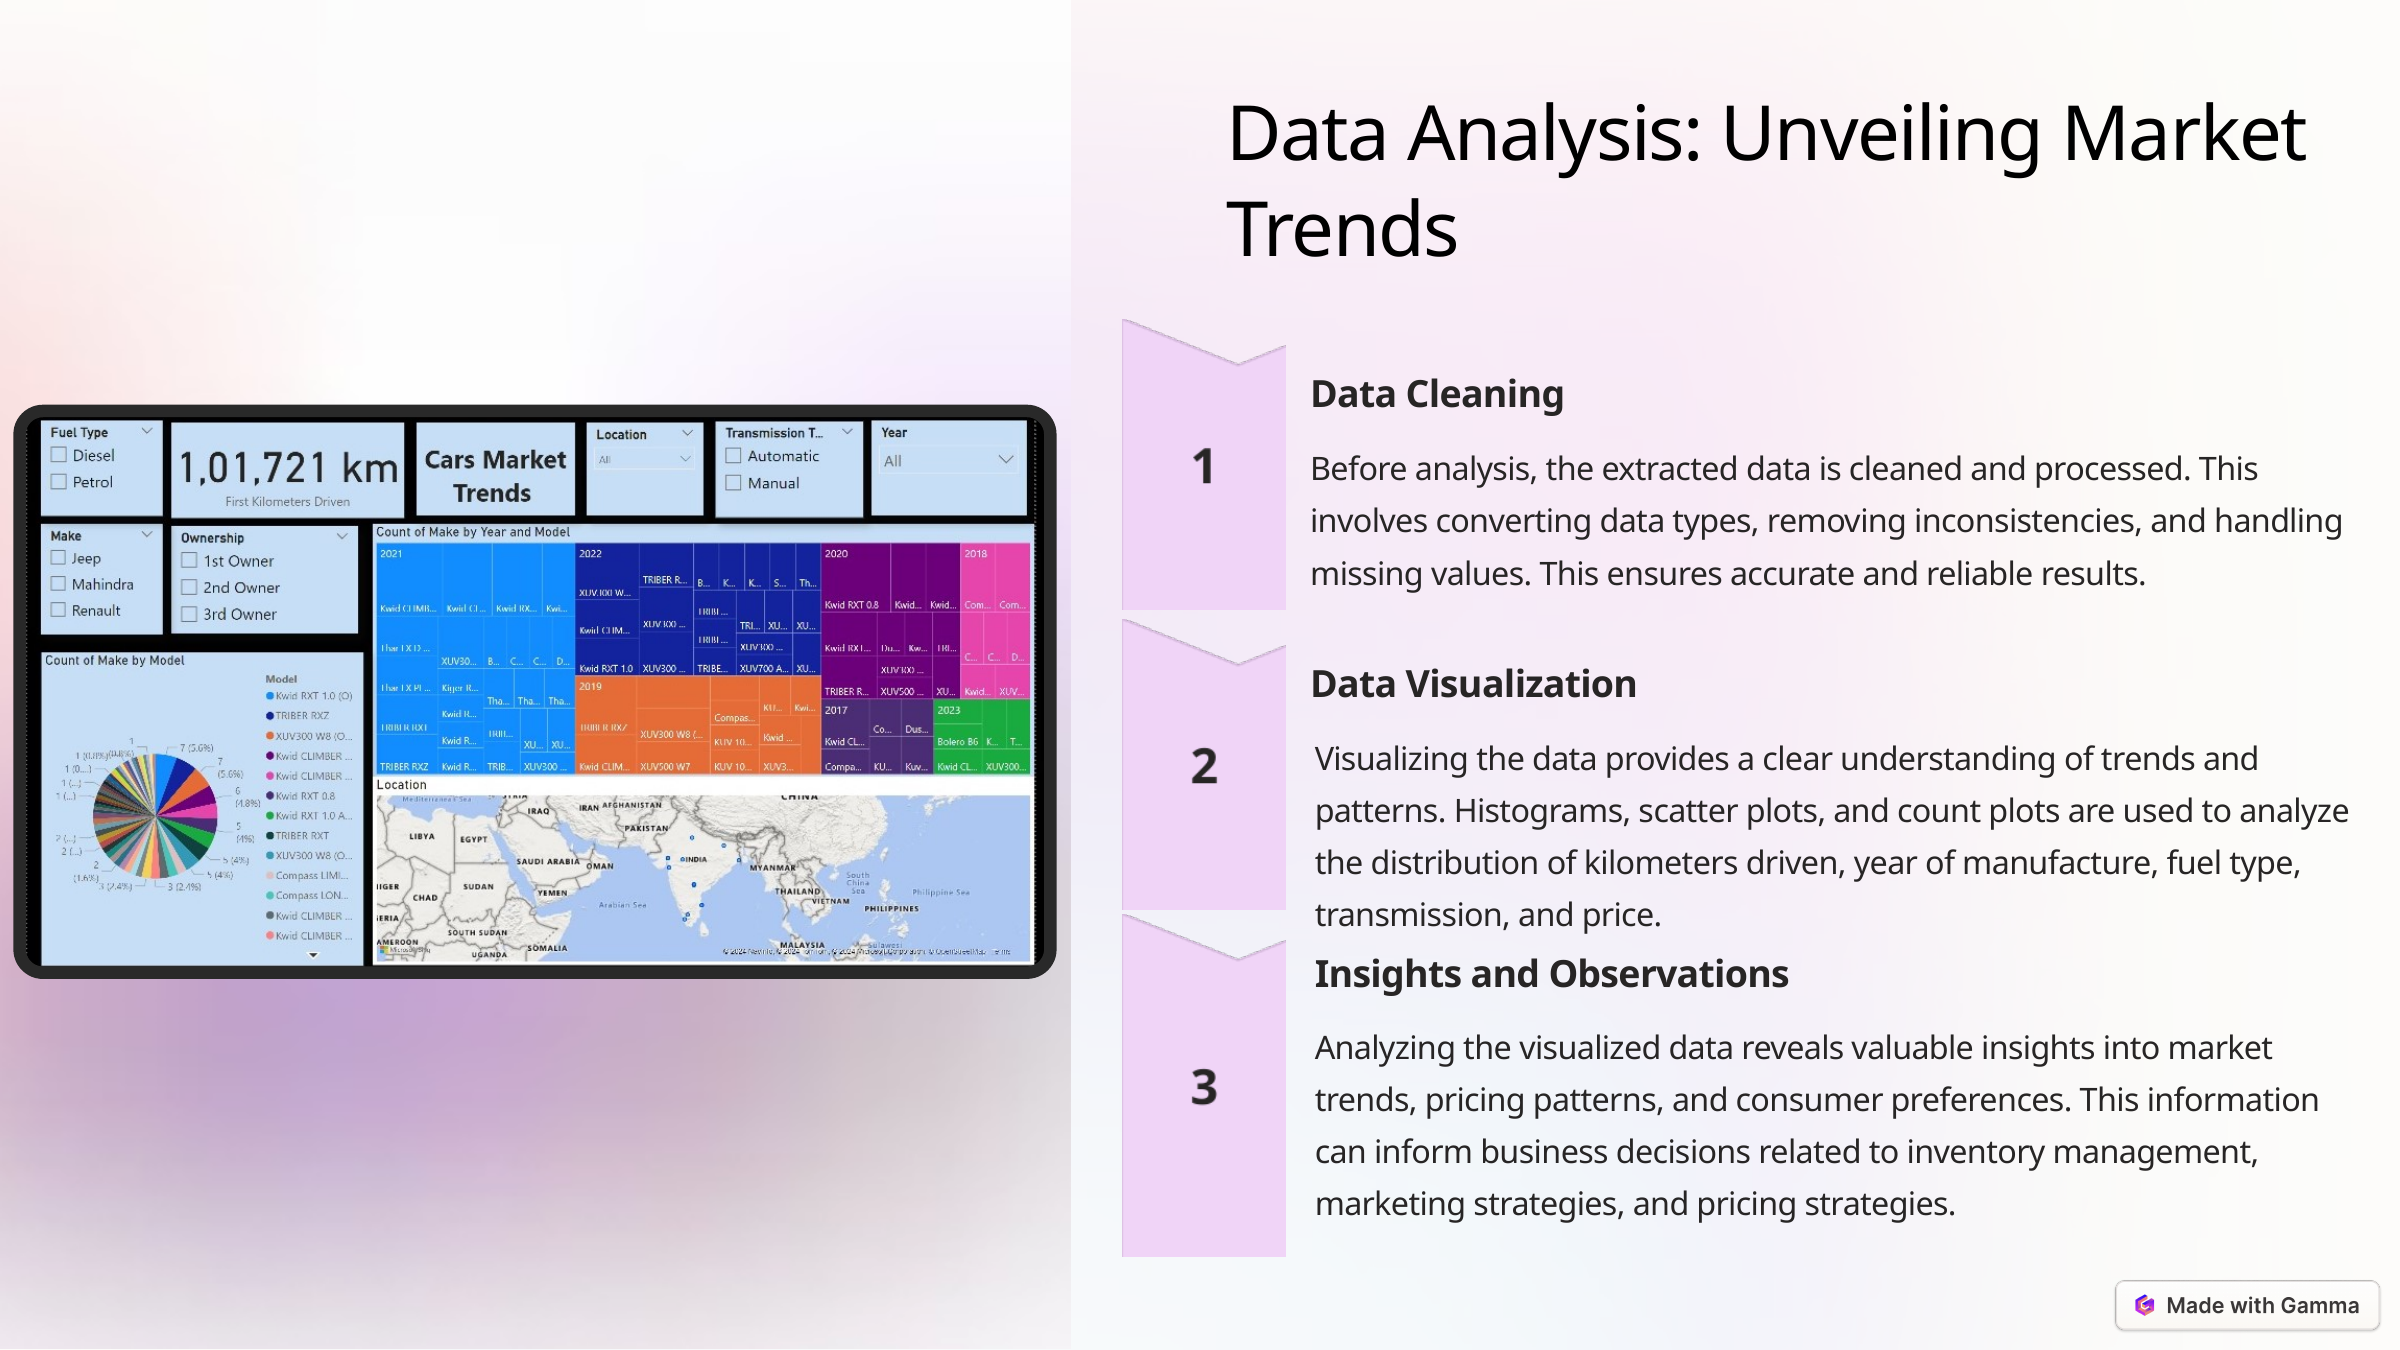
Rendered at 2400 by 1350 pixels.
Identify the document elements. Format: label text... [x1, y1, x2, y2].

text_box Analyzing the visualized data reveals valuable insights into market trends, pricing patterns, and consumer preferences. This information can inform business decisions related to inventory management, marketing strategies, and pricing strategies. [1314, 1013, 2374, 1223]
picture [1122, 319, 1287, 610]
text_box Visualizing the data provides a clear understanding of trends and patterns. Histograms, scatter plots, and count plots are used to analyze the distribution of kilometers driven, year of manufacture, fuel type, transmission, and price. [1314, 724, 2374, 882]
text_box Data Visualization [1310, 657, 1695, 706]
text_box Before analysis, the extracted data is cleaned and processed. This involves converting data types, removing inconsistencies, and handling missing values. This ensures accurate and reliable results. [1310, 435, 2369, 592]
picture [1122, 619, 1287, 910]
picture [0, 0, 1071, 1349]
text_box Insights and Observations [1314, 947, 1749, 996]
text_box Data Cleaning [1310, 367, 1695, 416]
text_box Data Analysis: Unveiling Market Trends [1226, 80, 2400, 273]
picture [2106, 1271, 2389, 1339]
picture [1122, 914, 1287, 1257]
